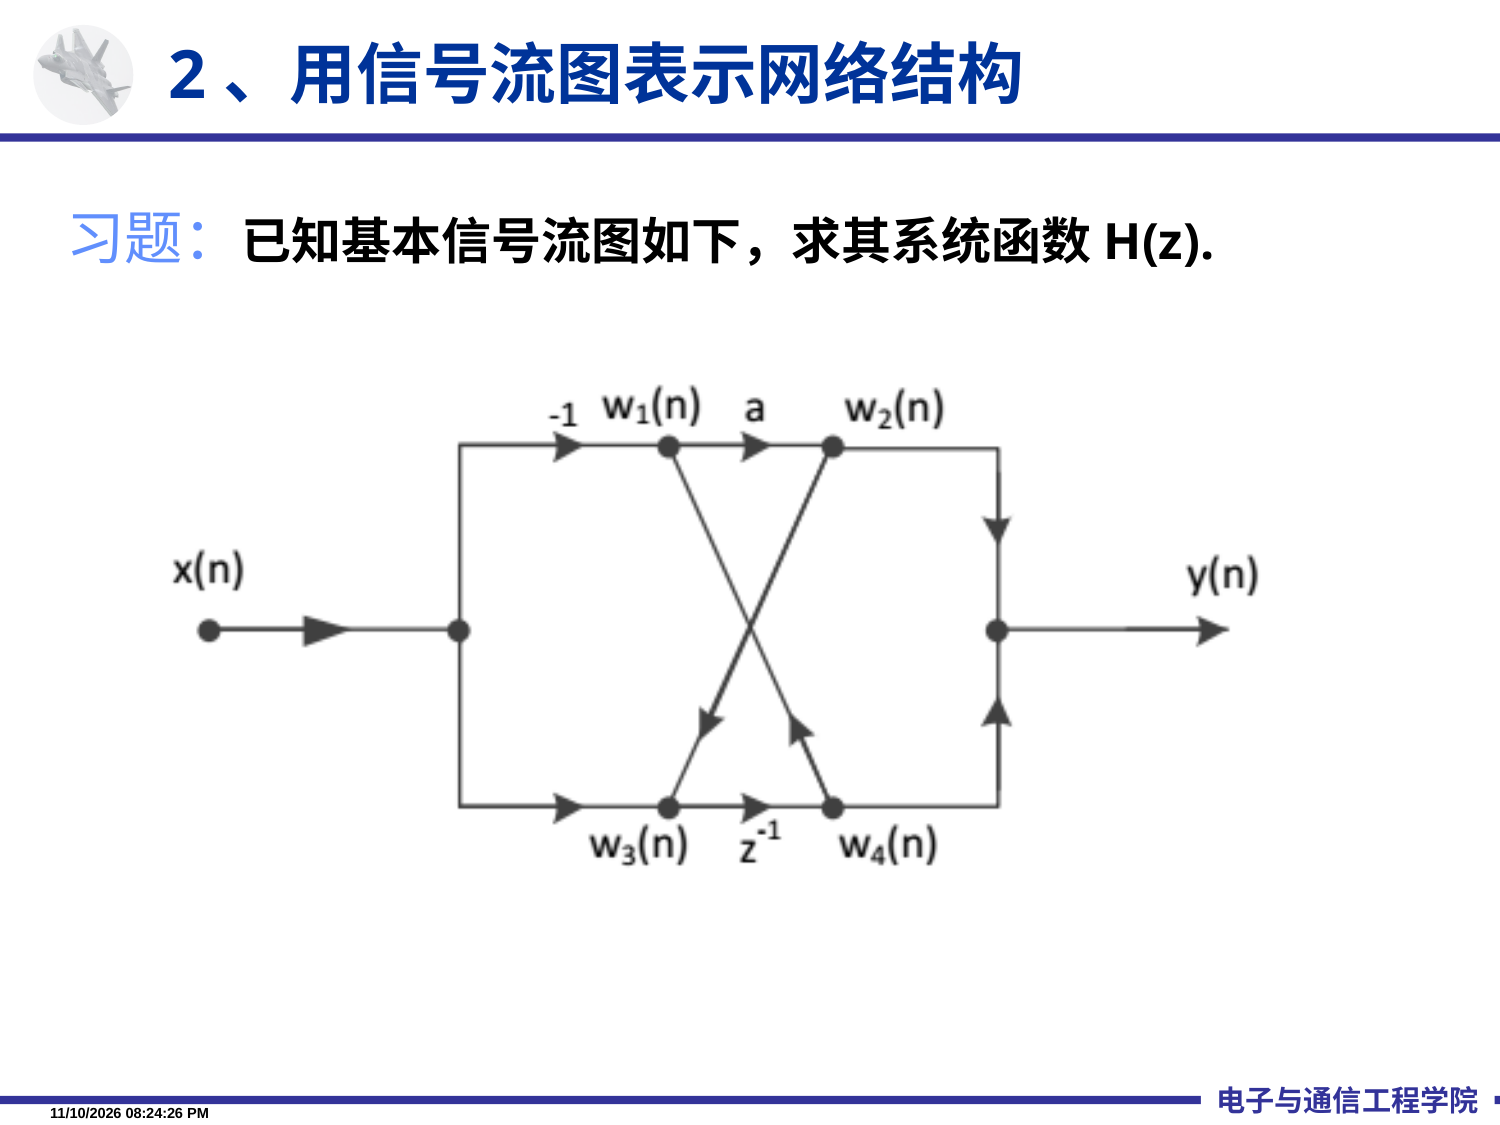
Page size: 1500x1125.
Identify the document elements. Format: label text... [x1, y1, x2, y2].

text_box 2、用信号流图表示网络结构 [154, 24, 1188, 119]
text_box 基本构成单元 [33, 24, 134, 125]
picture [153, 368, 1266, 894]
list 习题：已知基本信号流图如下，求其系统函数H(z). [51, 186, 1477, 1075]
